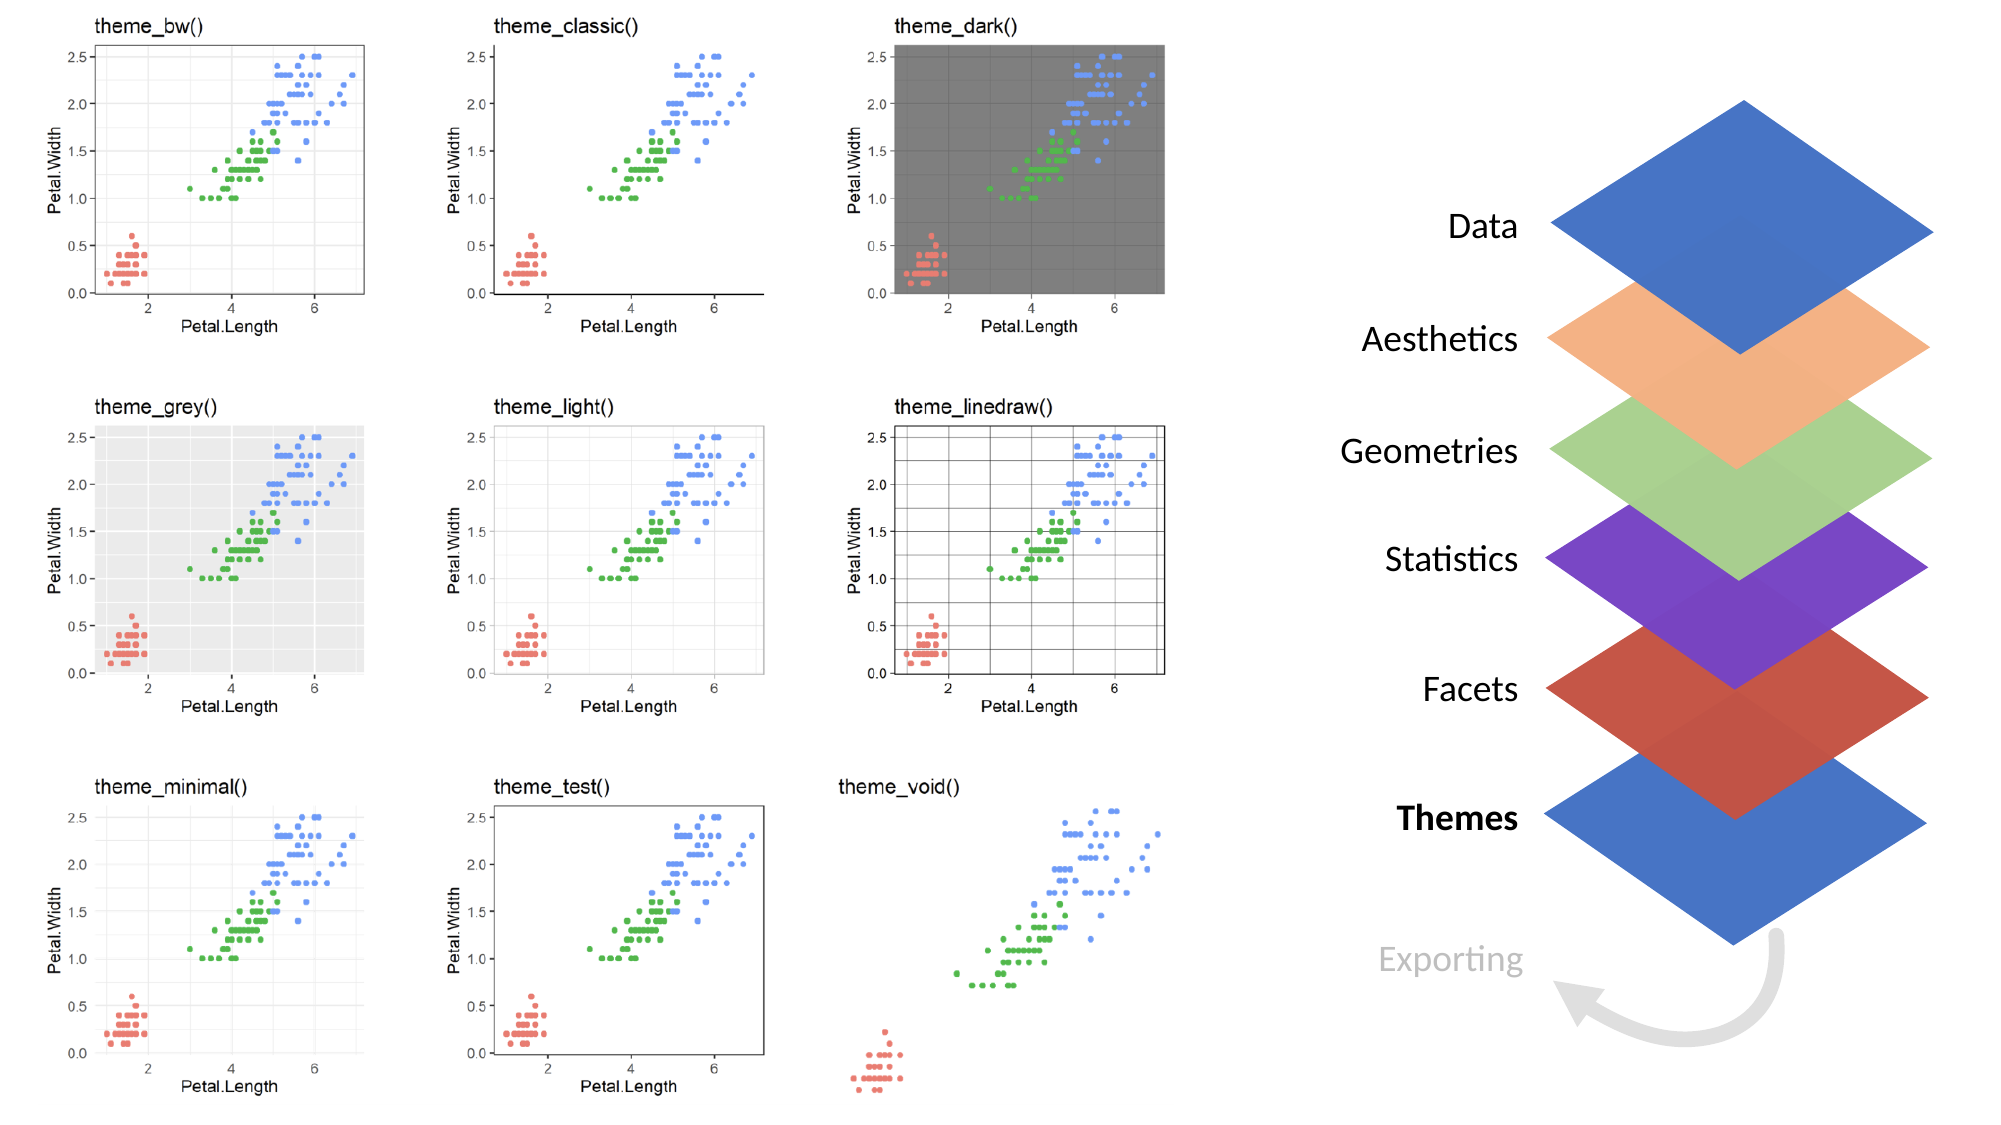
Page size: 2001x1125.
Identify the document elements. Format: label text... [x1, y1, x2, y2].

text_box Themes [1292, 785, 1534, 846]
text_box [1548, 98, 1936, 356]
text_box Statistics [1292, 526, 1534, 587]
text_box Facets [1292, 656, 1534, 717]
text_box [1545, 282, 1933, 471]
text_box Exporting [1297, 926, 1539, 987]
text_box [1547, 397, 1935, 583]
text_box Aesthetics [1292, 306, 1534, 366]
text_box [1543, 626, 1931, 822]
text_box [1553, 934, 1778, 1040]
text_box Geometries [1292, 418, 1534, 479]
picture [1, 0, 1193, 1125]
text_box Data [1292, 193, 1534, 253]
text_box [1541, 753, 1929, 944]
text_box [1543, 505, 1931, 691]
